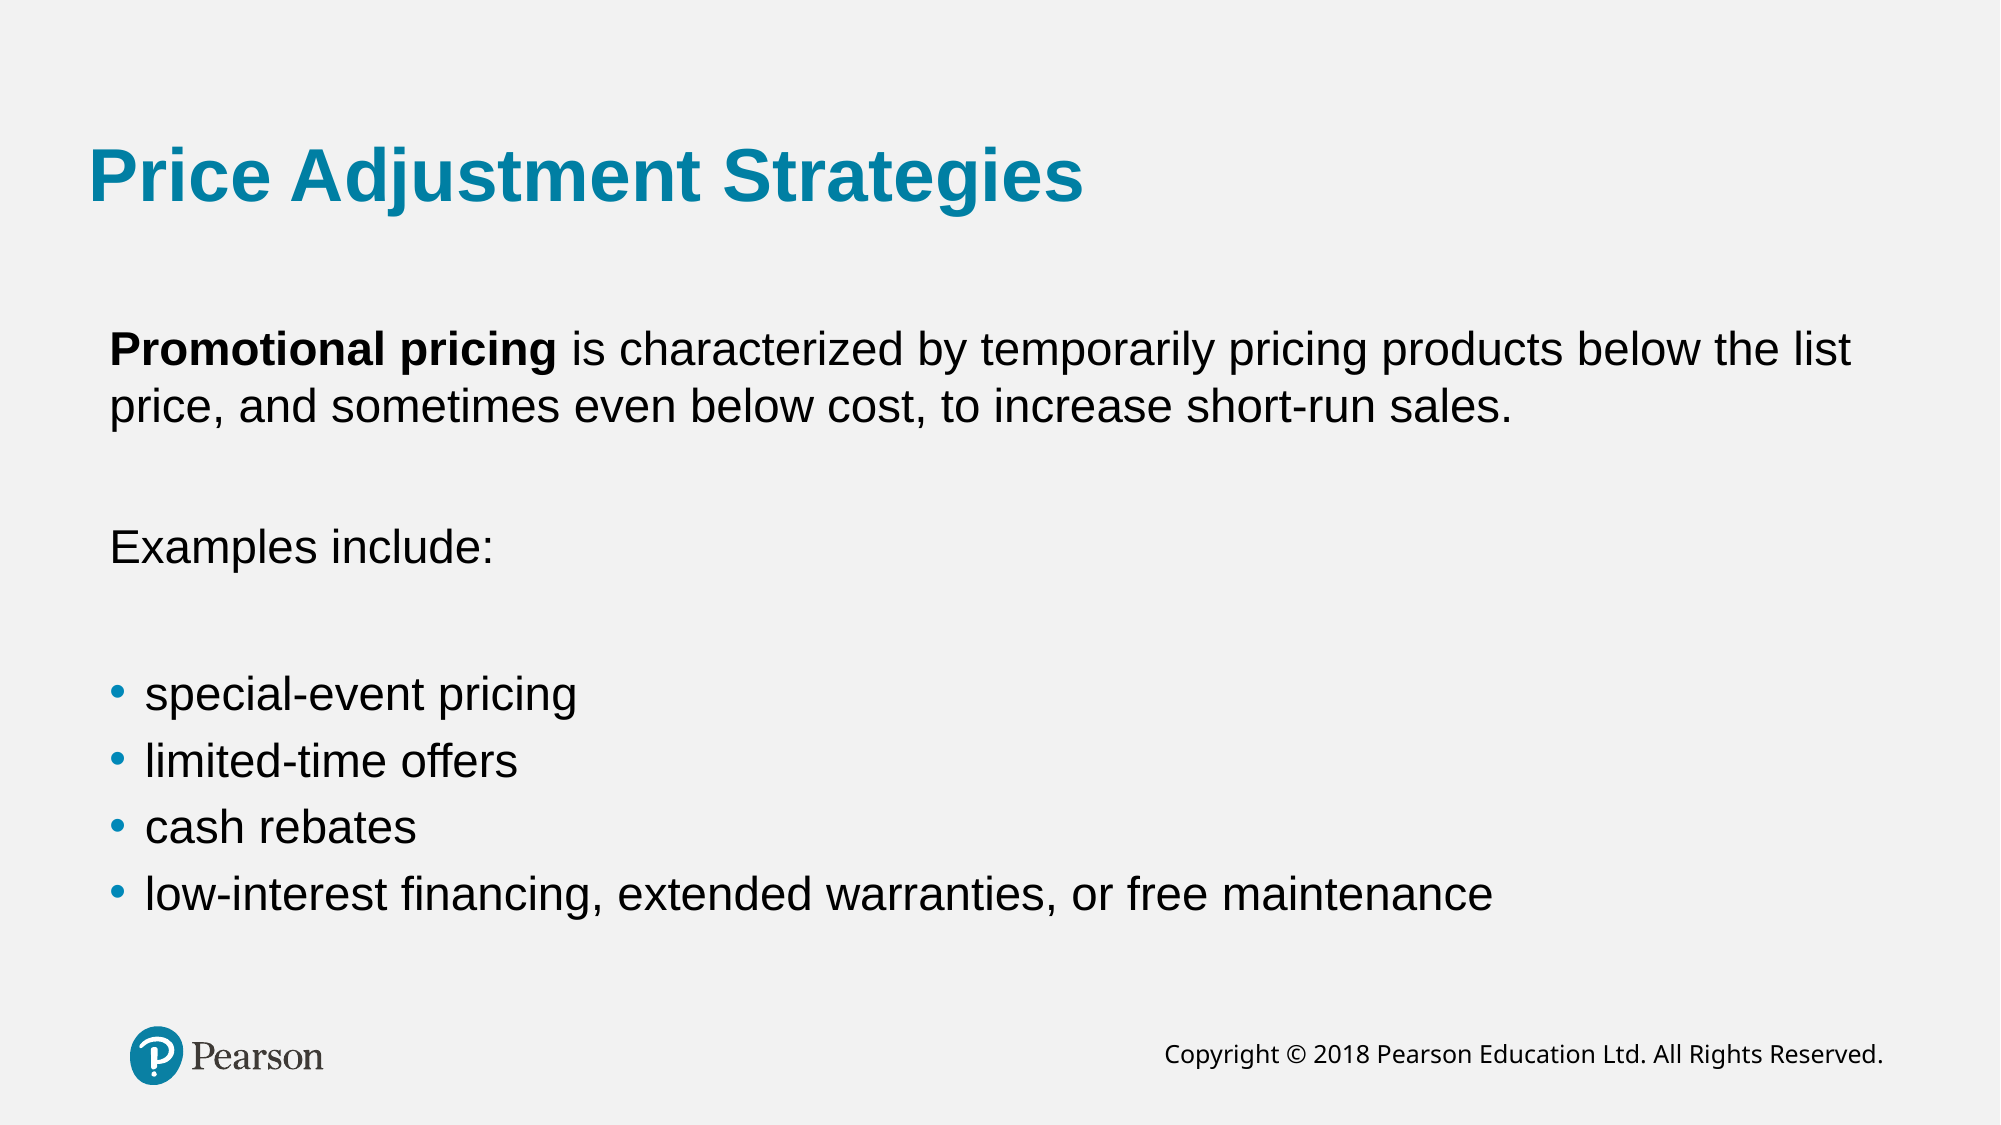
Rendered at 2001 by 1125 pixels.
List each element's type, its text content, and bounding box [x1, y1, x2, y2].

title Price Adjustment Strategies [73, 111, 1804, 244]
list Promotional pricing is characterized by temporarily pricing products below the list price, and sometimes even below cost, to increase short-run sales. Examples include: special-event pricing limited-time offers cash rebates low-interest financing, extended warranties, or free maintenance [94, 310, 1945, 931]
